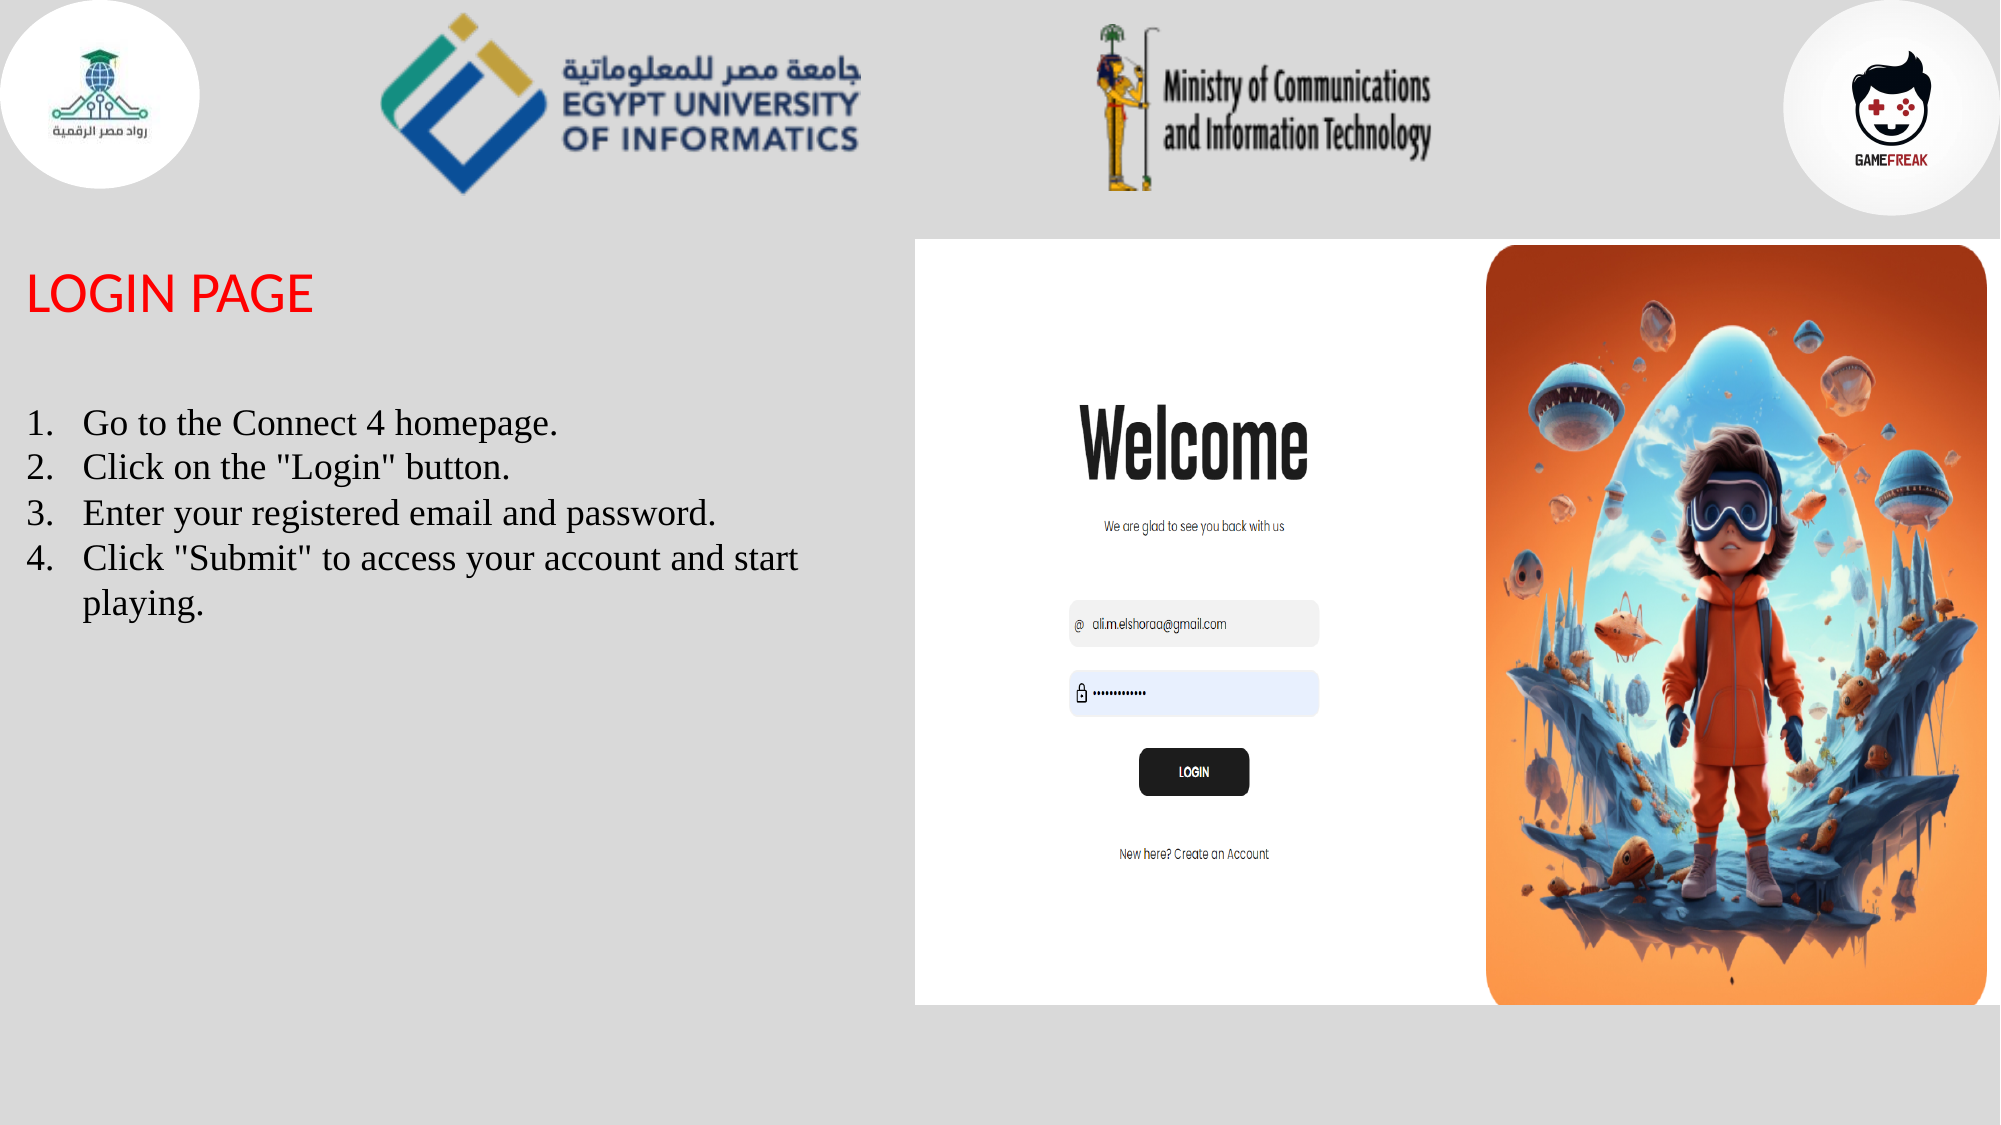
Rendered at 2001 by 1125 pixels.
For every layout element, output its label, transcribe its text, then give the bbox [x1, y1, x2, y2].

picture [915, 239, 2000, 1005]
picture [1783, 0, 2000, 216]
picture [1095, 24, 1440, 192]
picture [380, 12, 861, 196]
text_box Go to the Connect 4 homepage. Click on the "Login" button. Enter your registered email and password. Click "Submit" to access your account and start playing. [11, 390, 865, 630]
picture [0, 0, 200, 189]
text_box LOGIN PAGE [11, 246, 915, 332]
